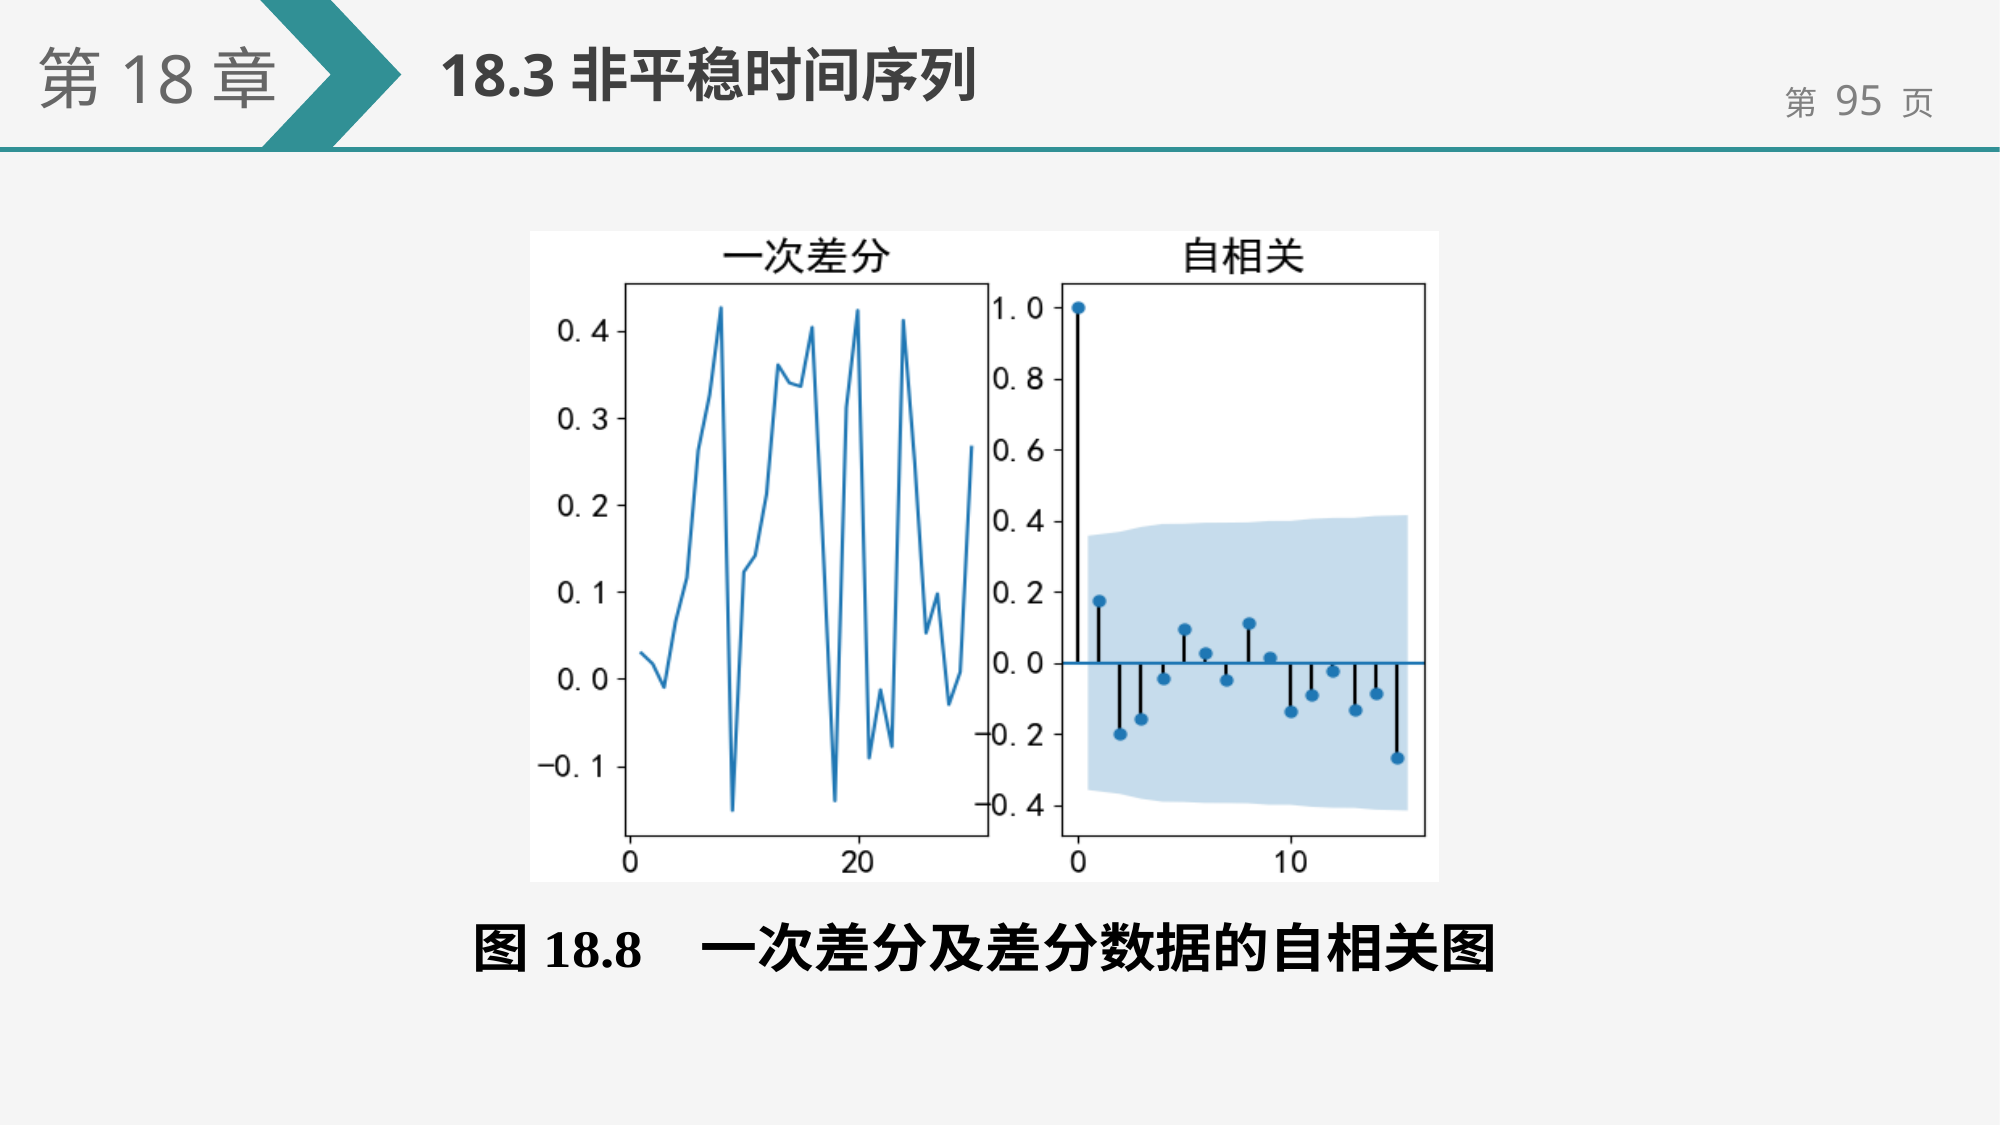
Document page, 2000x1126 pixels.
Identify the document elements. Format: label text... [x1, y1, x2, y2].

text_box 18.3非平稳时间序列 [424, 31, 1804, 116]
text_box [59, 218, 1907, 1032]
text_box 第18章 [21, 29, 294, 125]
text_box [258, 0, 403, 148]
